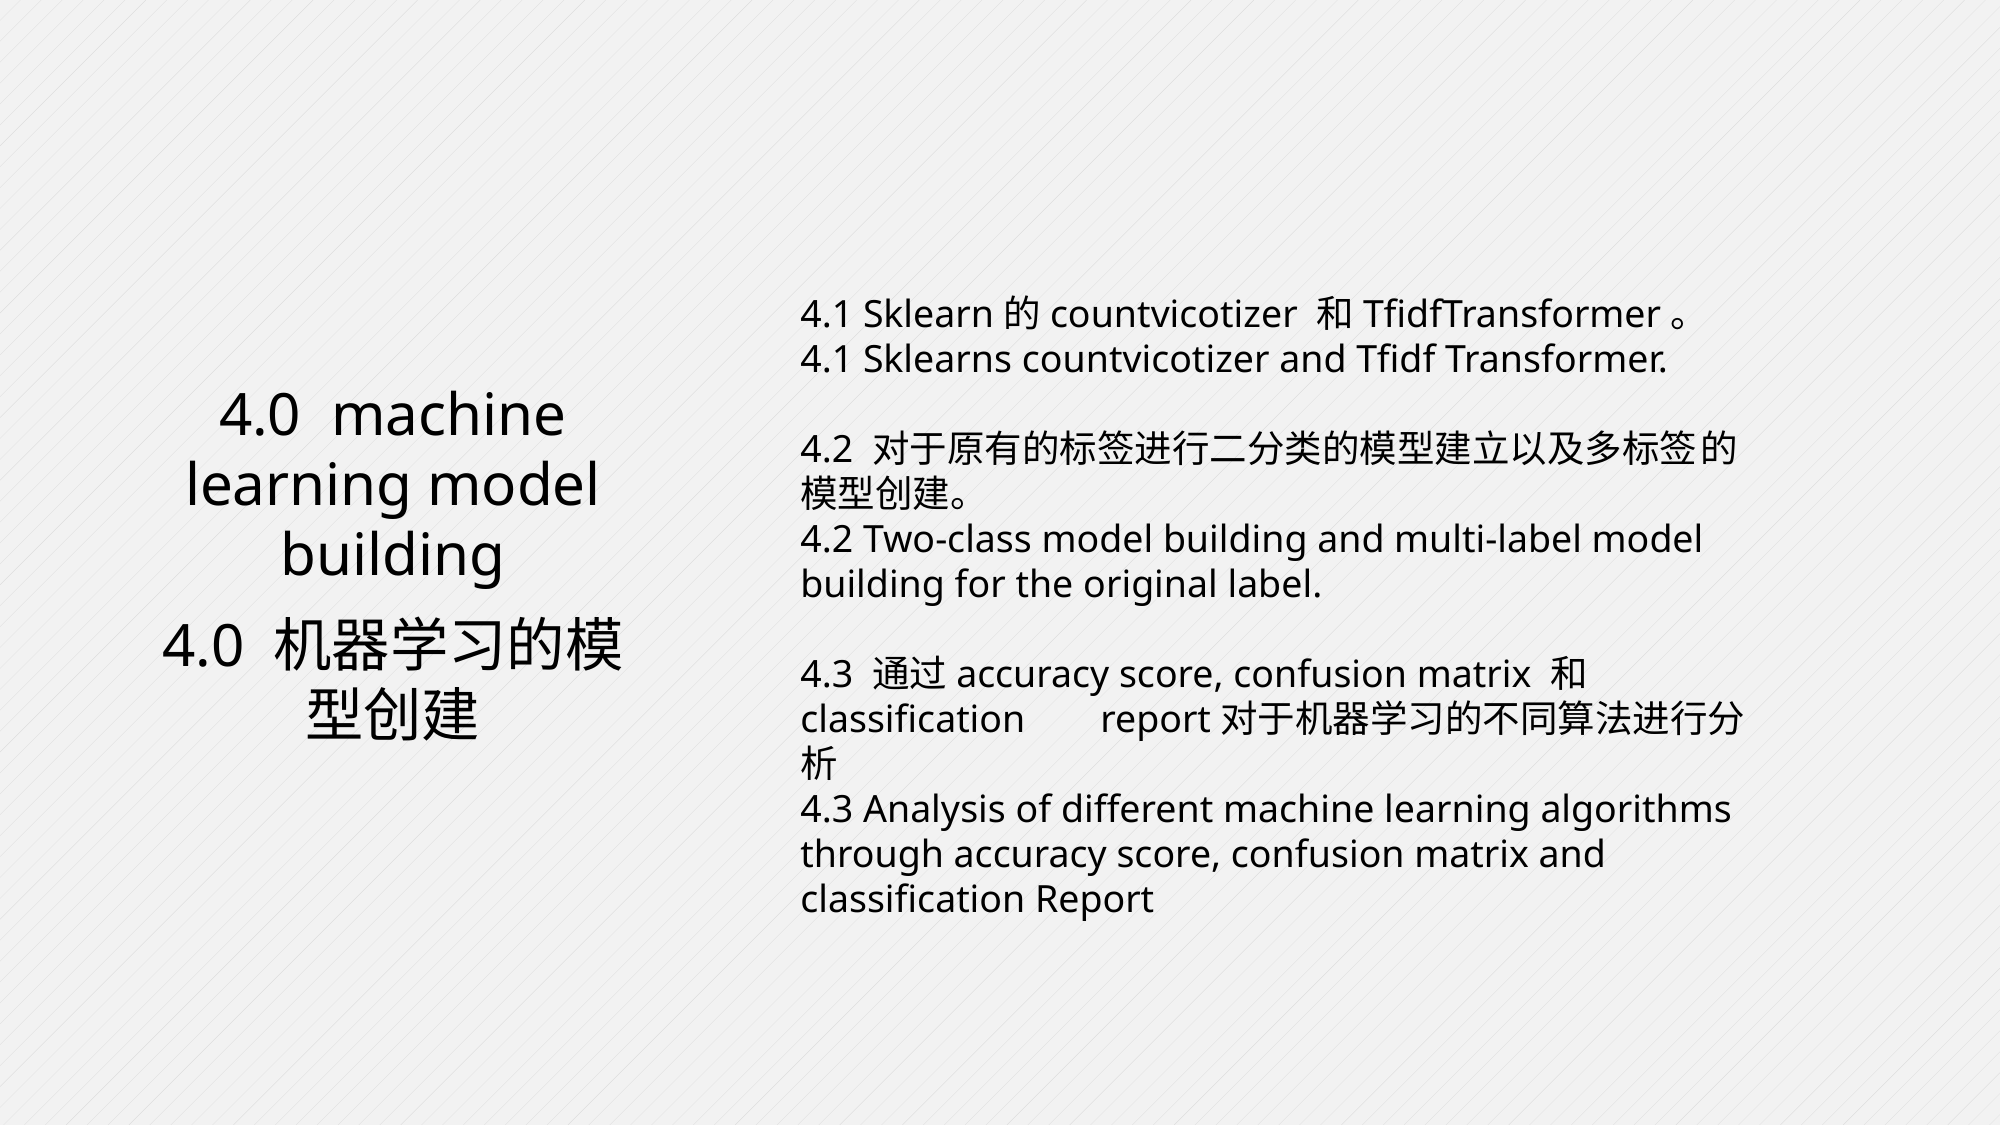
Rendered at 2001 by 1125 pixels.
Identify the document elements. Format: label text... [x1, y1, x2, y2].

subtitle 4.0 machine learning model building 4.0 机器学习的模型创建 [120, 196, 666, 929]
text_box 4.1 Sklearn的countvicotizer 和TfidfTransformer。 4.1 Sklearns countvicotizer and Tfidf Transformer. 4.2 对于原有的标签进行二分类的模型建立以及多标签 的模型创建。 4.2 Two-class model building and multi-label model building for the original label. 4.3 通过accuracy score, confusion matrix 和 classification report对于机器学习的不同算法进行分析 4.3 Analysis of different machine learning algorithms through accuracy score, confusion matrix and classification Report [785, 282, 1786, 927]
